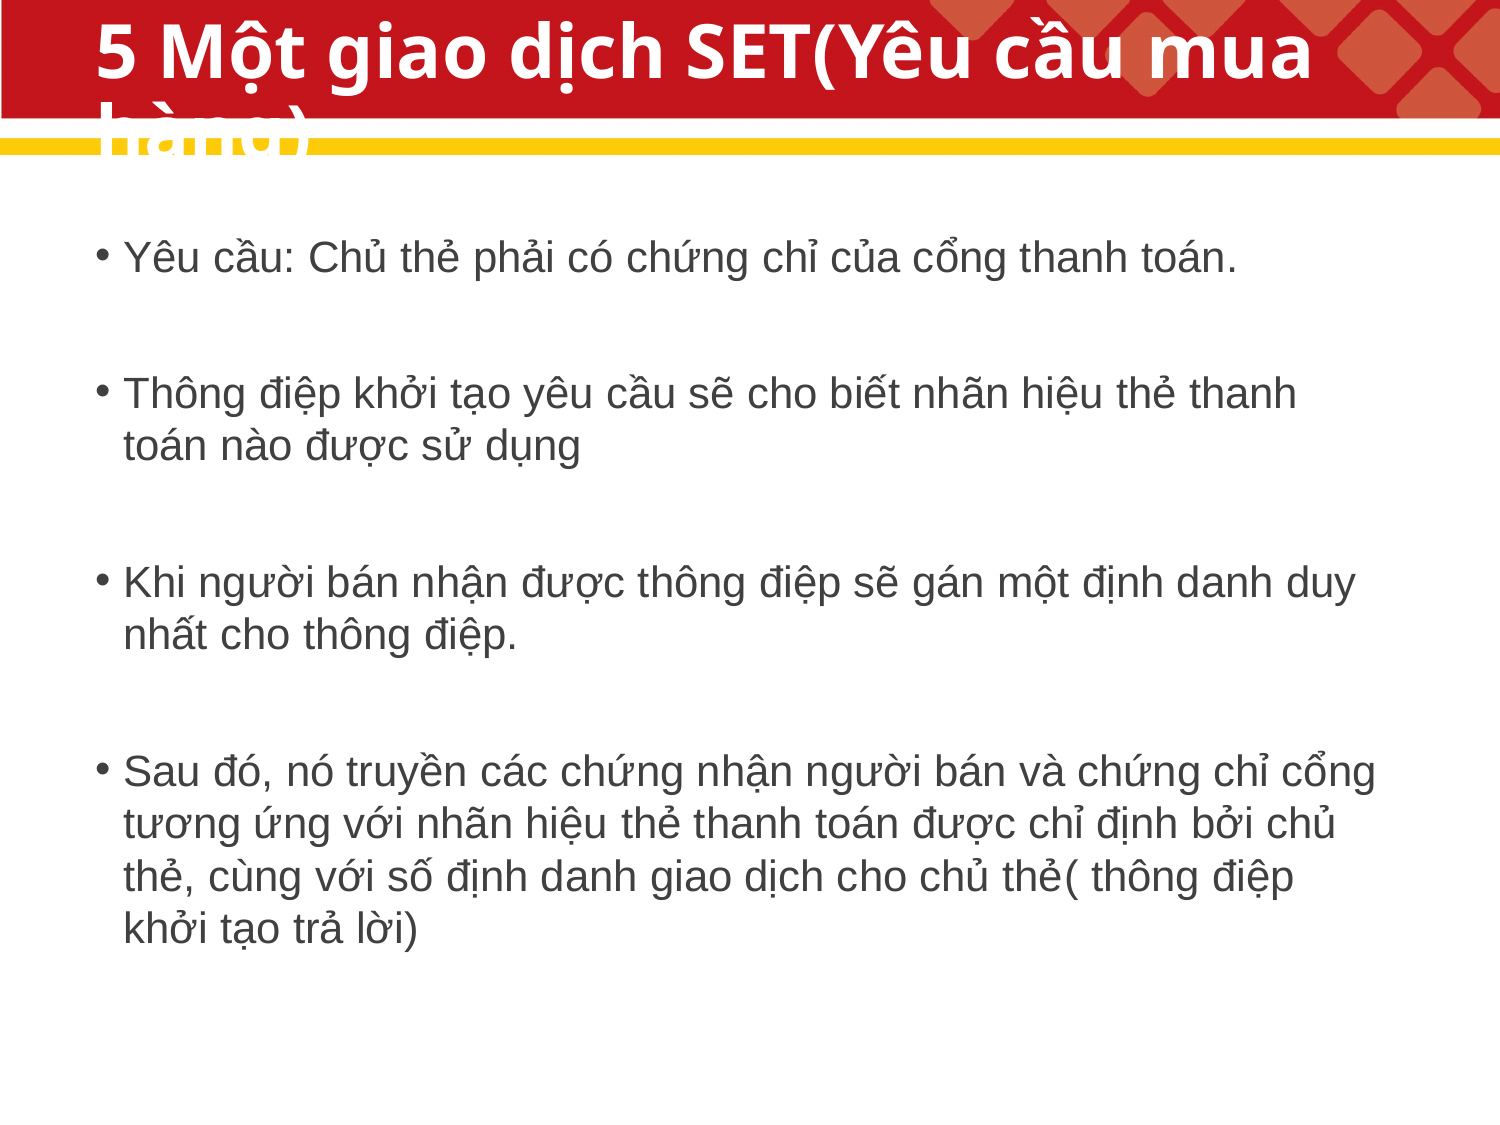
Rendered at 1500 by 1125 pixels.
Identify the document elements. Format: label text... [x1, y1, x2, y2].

title 5 Một giao dịch SET(Yêu cầu mua hàng) [80, 0, 1397, 204]
list Yêu cầu: Chủ thẻ phải có chứng chỉ của cổng thanh toán. Thông điệp khởi tạo yêu cầu sẽ cho biết nhãn hiệu thẻ thanh toán nào được sử dụng Khi người bán nhận được thông điệp sẽ gán một định danh duy nhất cho thông điệp. Sau đó, nó truyền các chứng nhận người bán và chứng chỉ cổng tương ứng với nhãn hiệu thẻ thanh toán được chỉ định bởi chủ thẻ, cùng với số định danh giao dịch cho chủ thẻ( thông điệp khởi tạo trả lời) [80, 220, 1397, 1025]
picture [0, 0, 1500, 1125]
